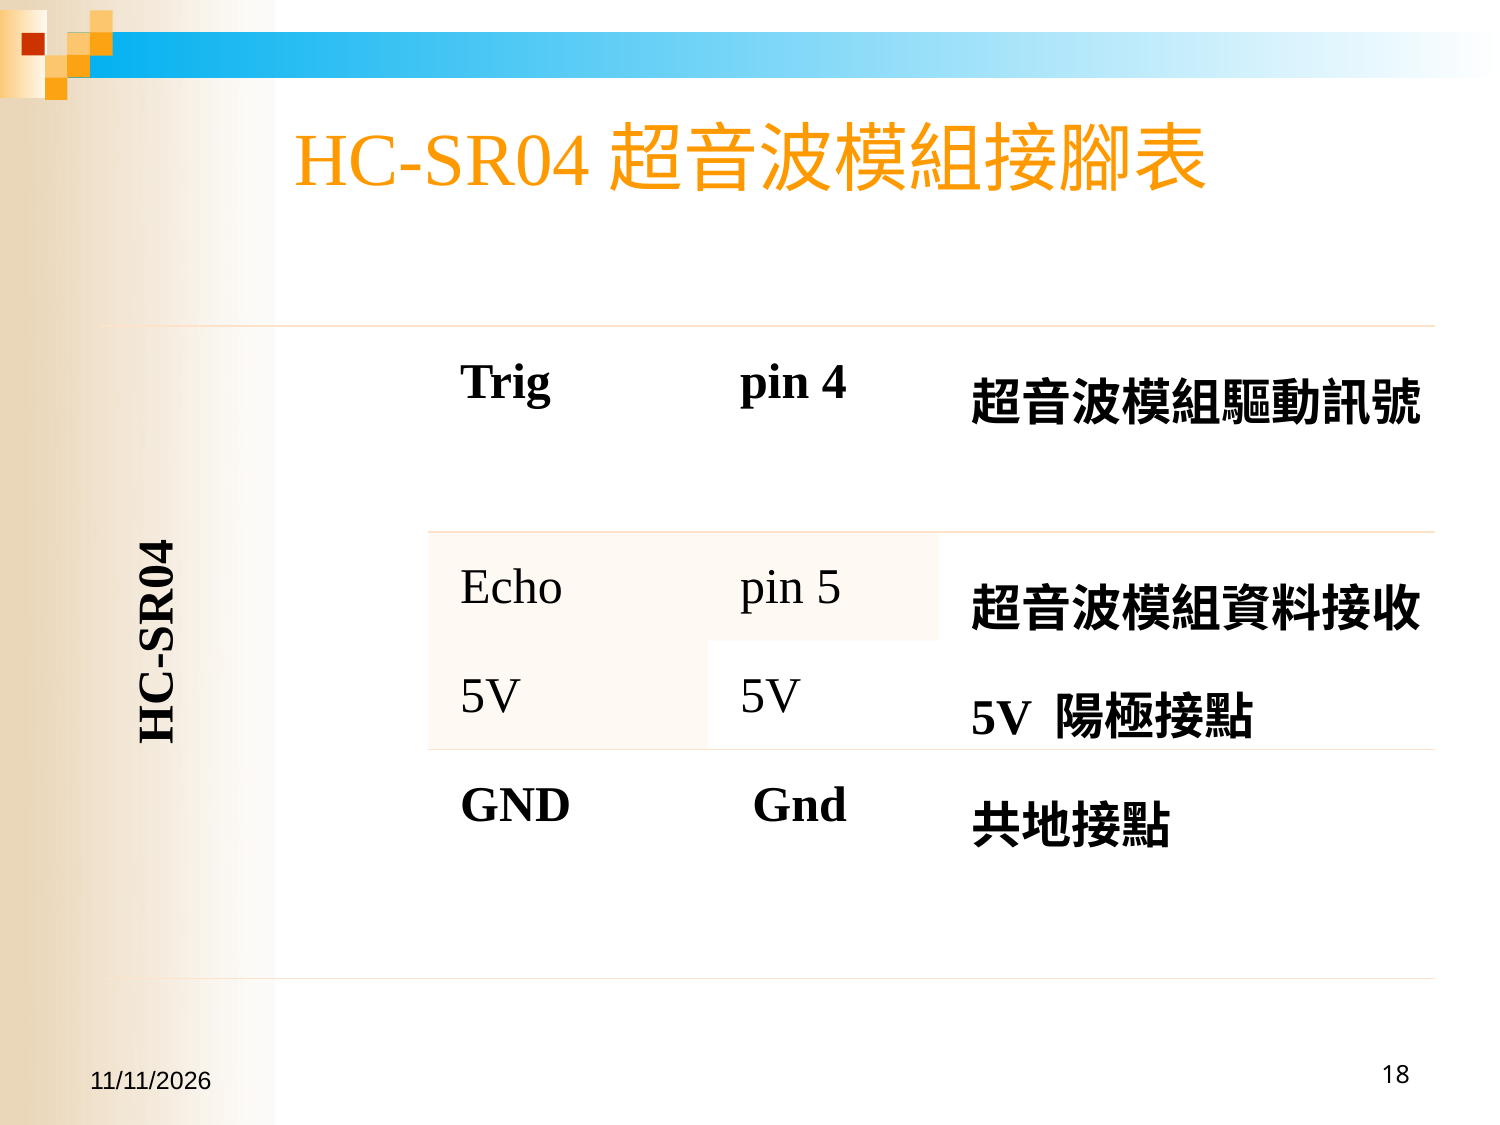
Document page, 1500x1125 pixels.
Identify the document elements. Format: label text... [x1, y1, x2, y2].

table_cell pin 5 [708, 533, 939, 641]
table_cell Echo [428, 533, 708, 641]
title HC-SR04超音波模組接腳表 [76, 42, 1427, 268]
table_cell 共地接點 [939, 750, 1435, 978]
table_cell 超音波模組資料接收 [939, 533, 1435, 641]
table_cell 5V 陽極接點 [939, 641, 1435, 749]
table_cell 5V [708, 641, 939, 749]
table_cell GND [428, 750, 708, 978]
table_header HC-SR04 [100, 327, 428, 978]
table_cell 5V [428, 641, 708, 749]
table_cell Gnd [708, 750, 939, 978]
slide_number 18 [1074, 1025, 1425, 1100]
table_header 超音波模組驅動訊號 [939, 327, 1435, 531]
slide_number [75, 1024, 425, 1103]
table_header pin 4 [708, 327, 939, 531]
table_header Trig [428, 327, 708, 531]
